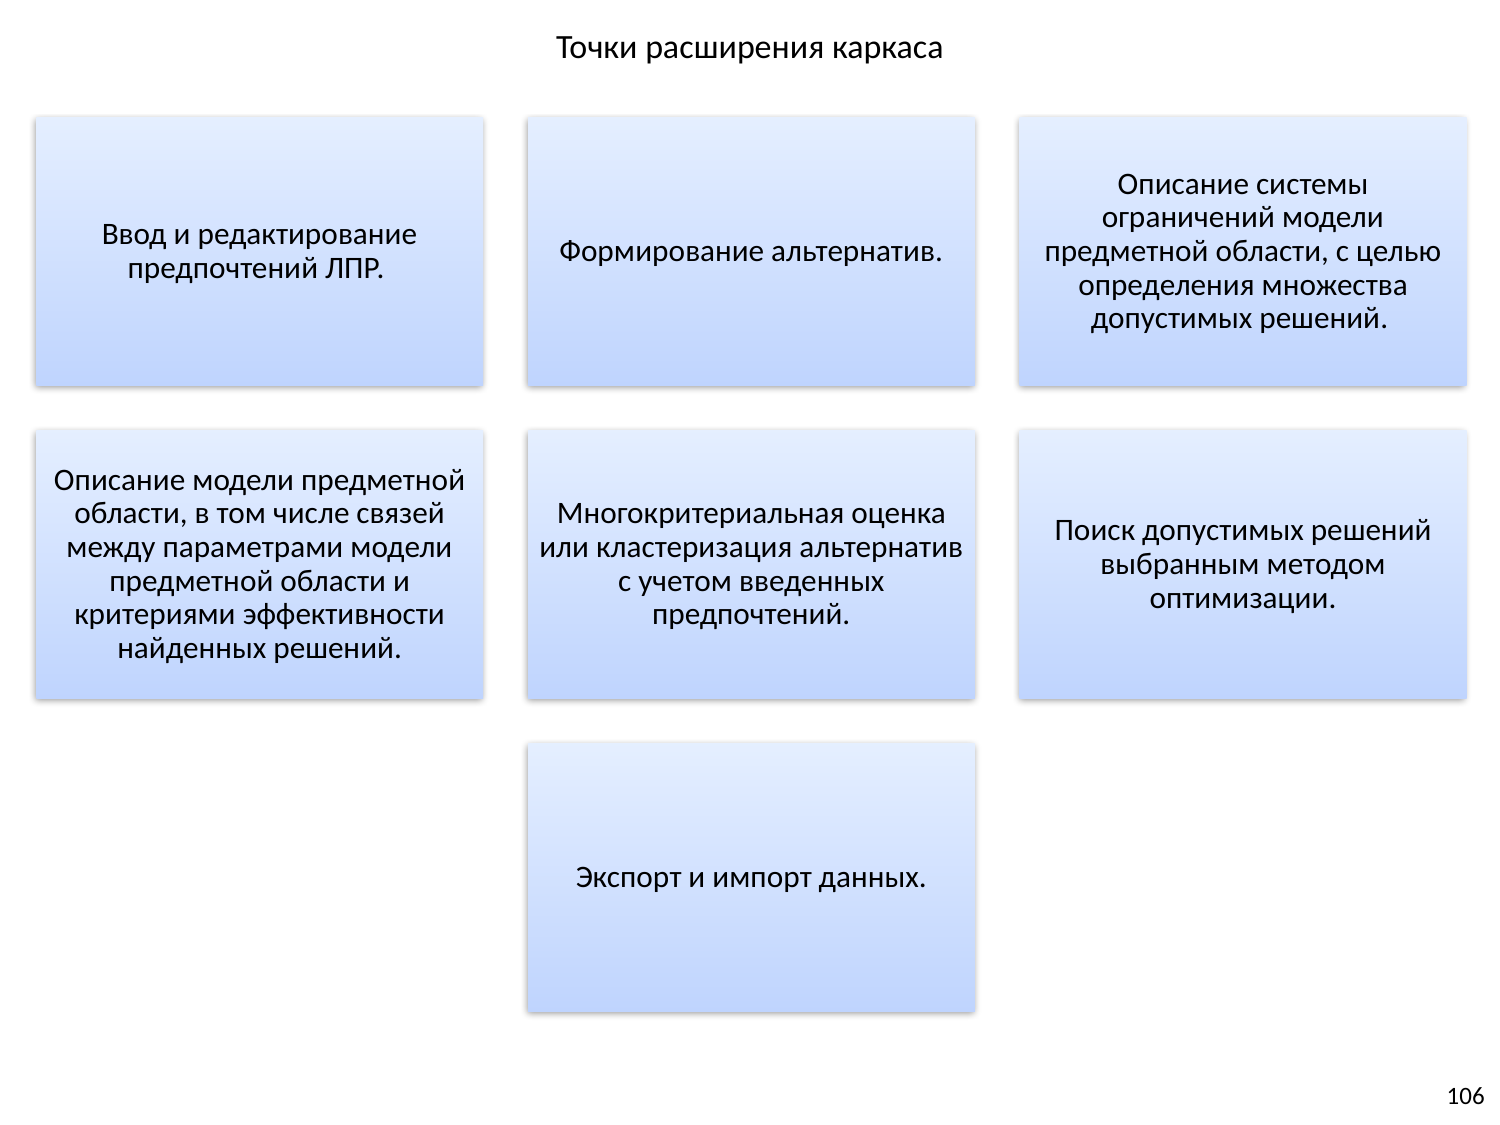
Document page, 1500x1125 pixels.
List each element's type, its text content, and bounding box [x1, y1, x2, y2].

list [23, 116, 1480, 1013]
title Точки расширения каркаса [75, 17, 1425, 74]
slide_number 106 [1149, 1065, 1500, 1125]
